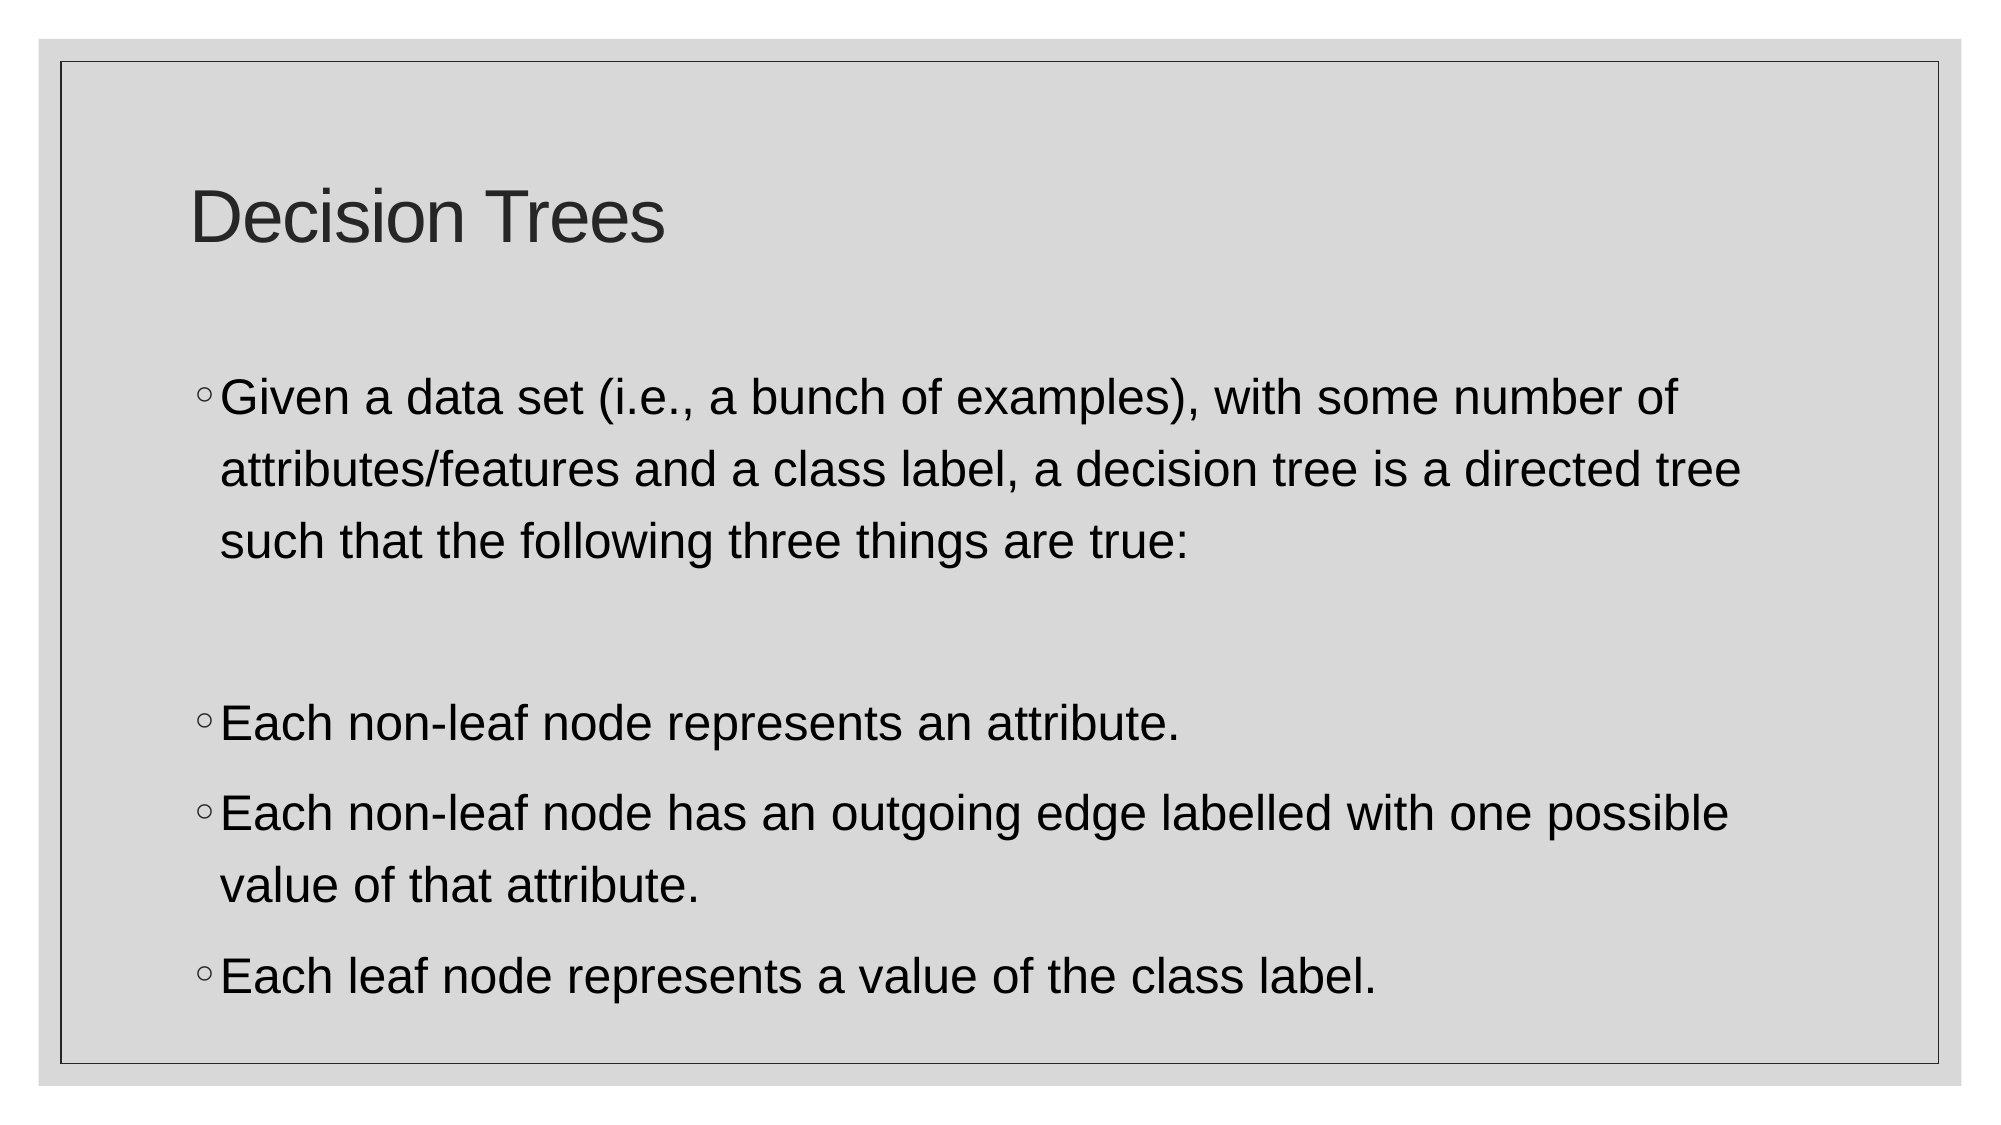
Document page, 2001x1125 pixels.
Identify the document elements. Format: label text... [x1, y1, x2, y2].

title Decision Trees [174, 105, 1825, 331]
list Given a data set (i.e., a bunch of examples), with some number of attributes/features and a class label, a decision tree is a directed tree such that the following three things are true: Each non-leaf node represents an attribute. Each non-leaf node has an outgoing edge labelled with one possible value of that attribute. Each leaf node represents a value of the class label. [174, 345, 1825, 1020]
